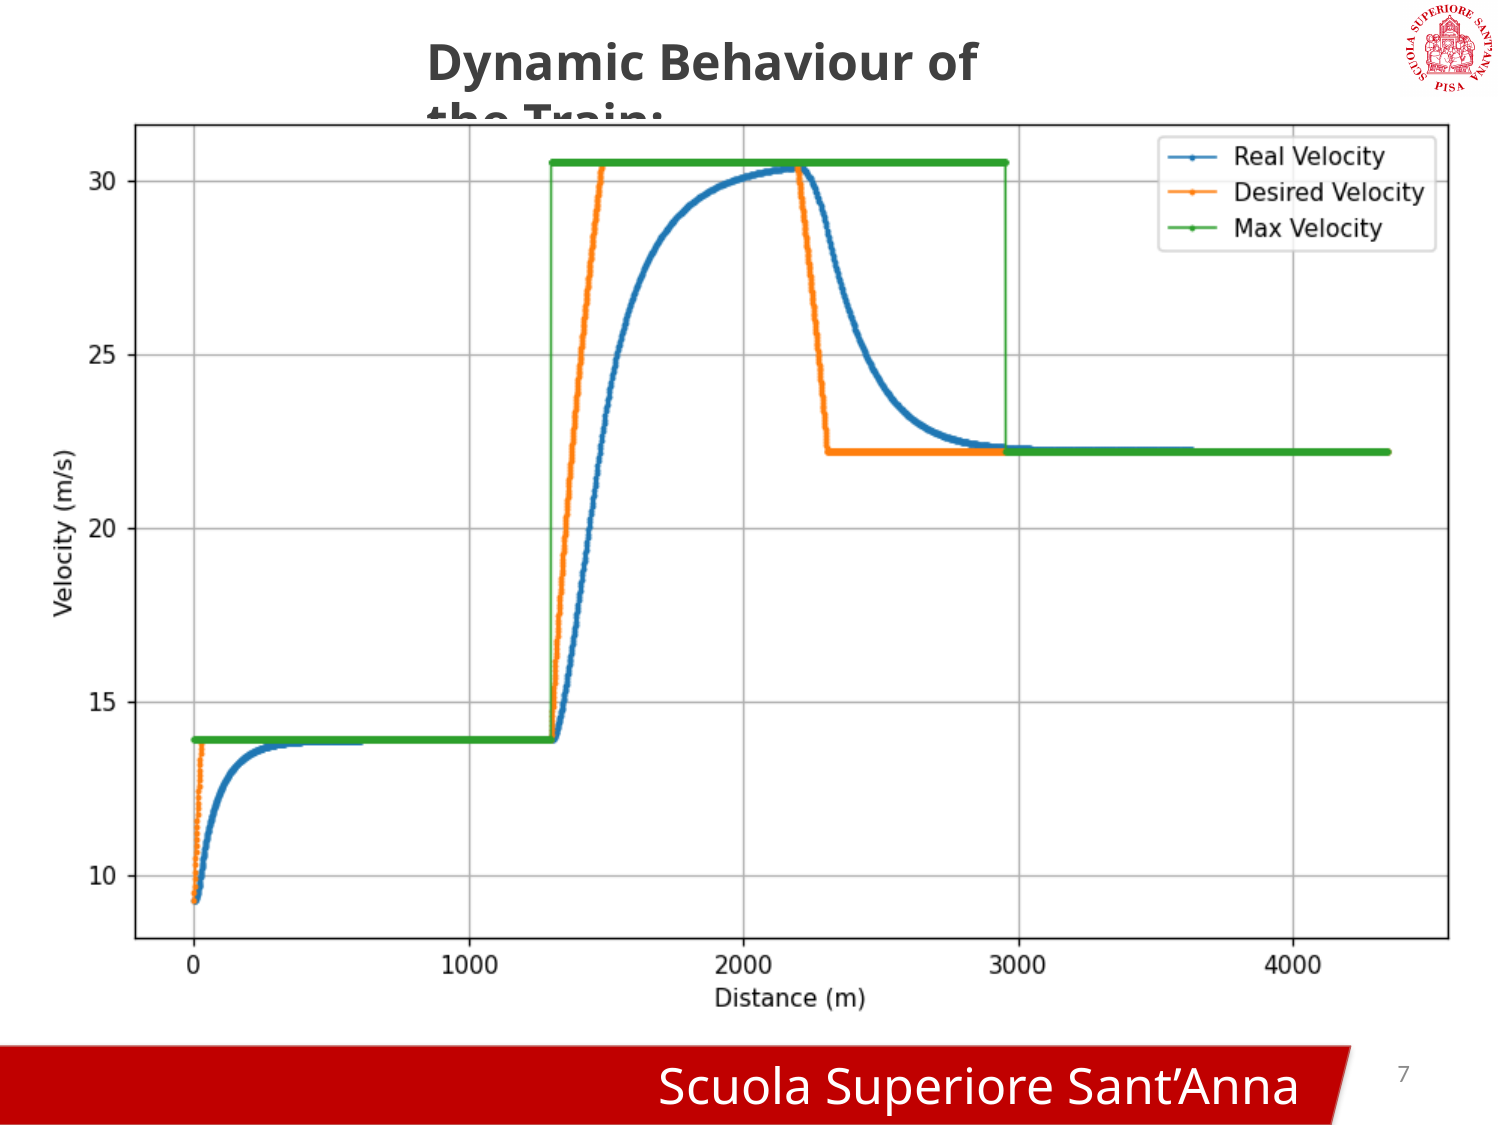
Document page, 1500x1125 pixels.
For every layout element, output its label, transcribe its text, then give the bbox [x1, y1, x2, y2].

picture [22, 119, 1478, 1021]
picture [1400, 0, 1498, 97]
text_box [0, 1045, 1338, 1125]
slide_number 7 [1074, 1042, 1425, 1103]
text_box Dynamic Behaviour of the Train: [412, 23, 1088, 117]
text_box Scuola Superiore Sant’Anna [598, 1047, 1316, 1123]
